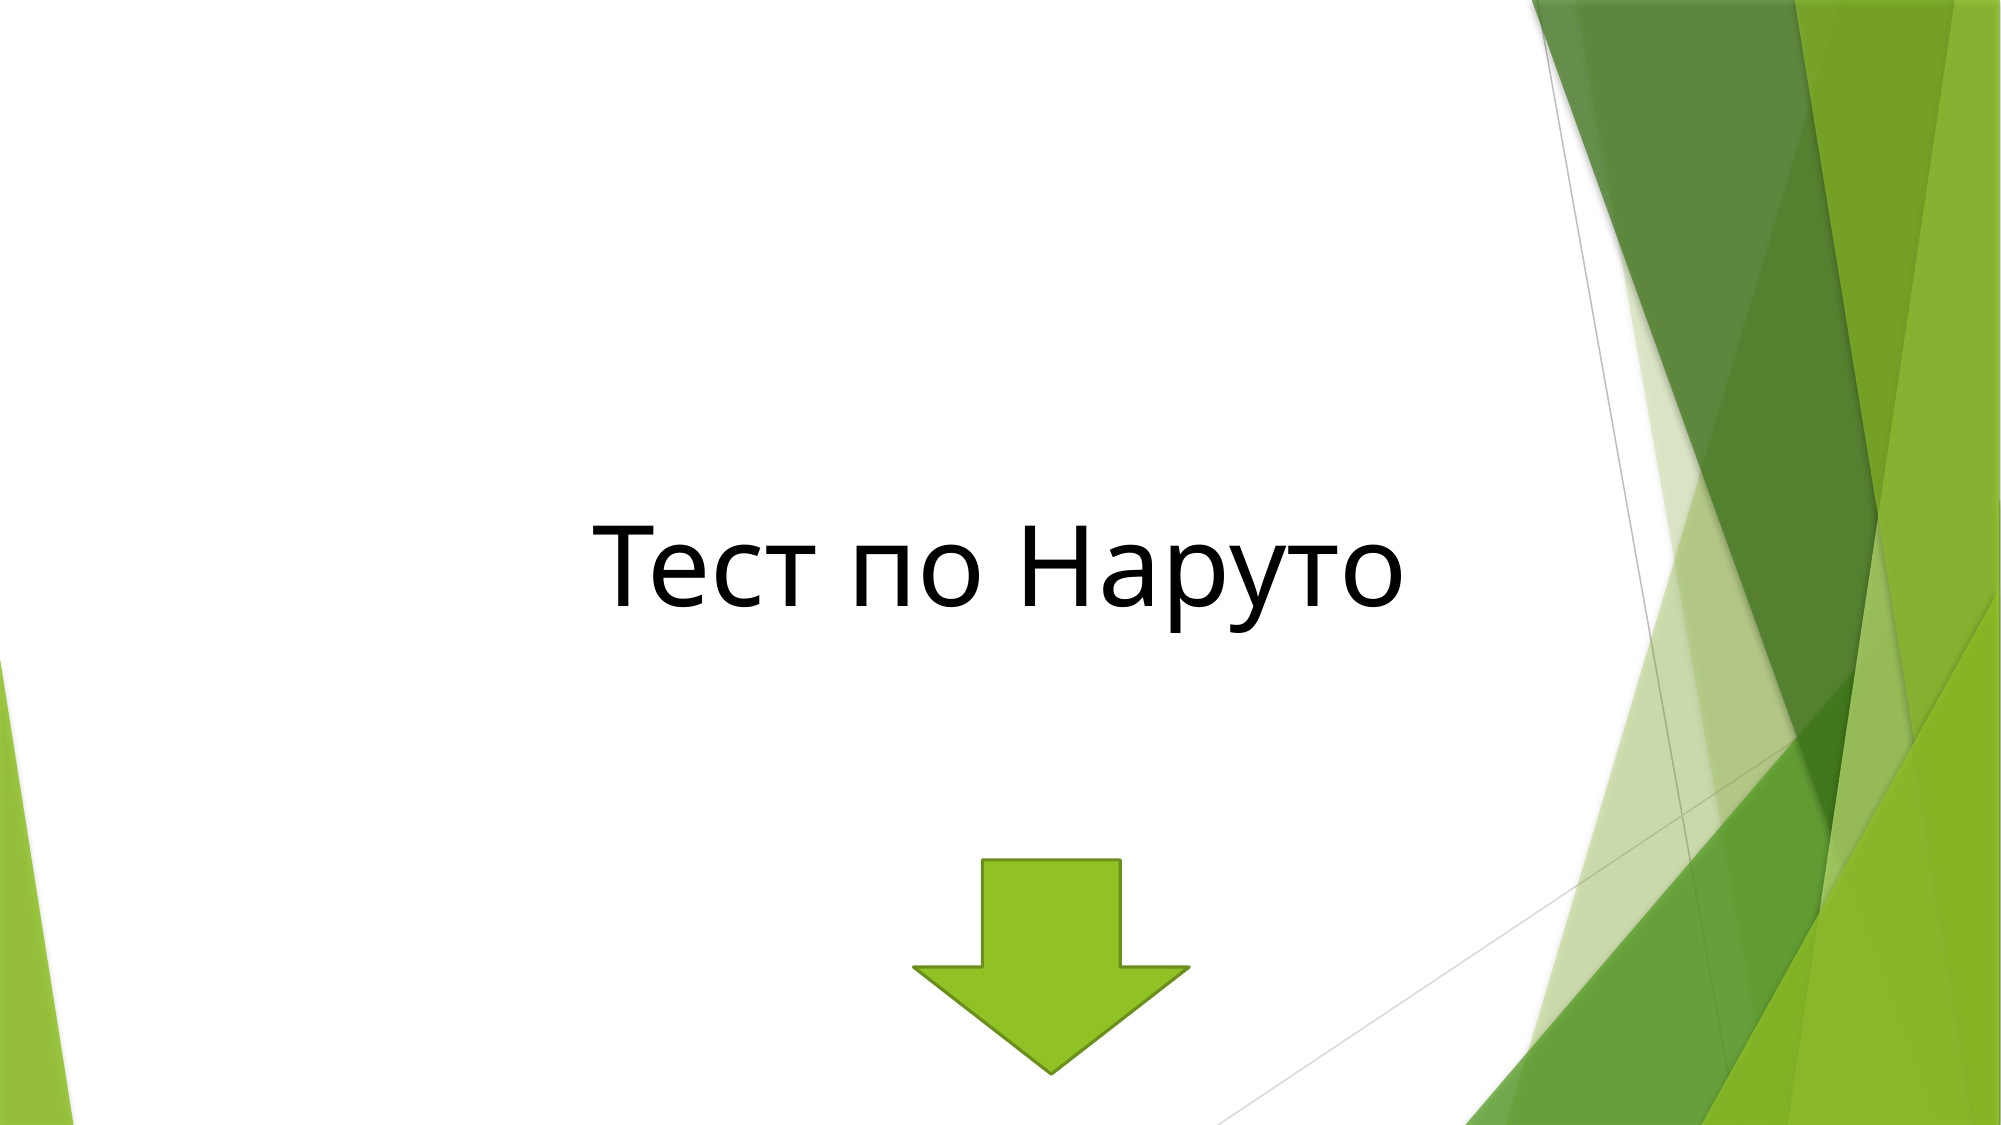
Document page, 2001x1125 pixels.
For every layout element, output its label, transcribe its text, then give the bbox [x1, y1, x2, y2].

text_box Тест по Наруто [577, 486, 1423, 637]
text_box [911, 858, 1191, 1076]
